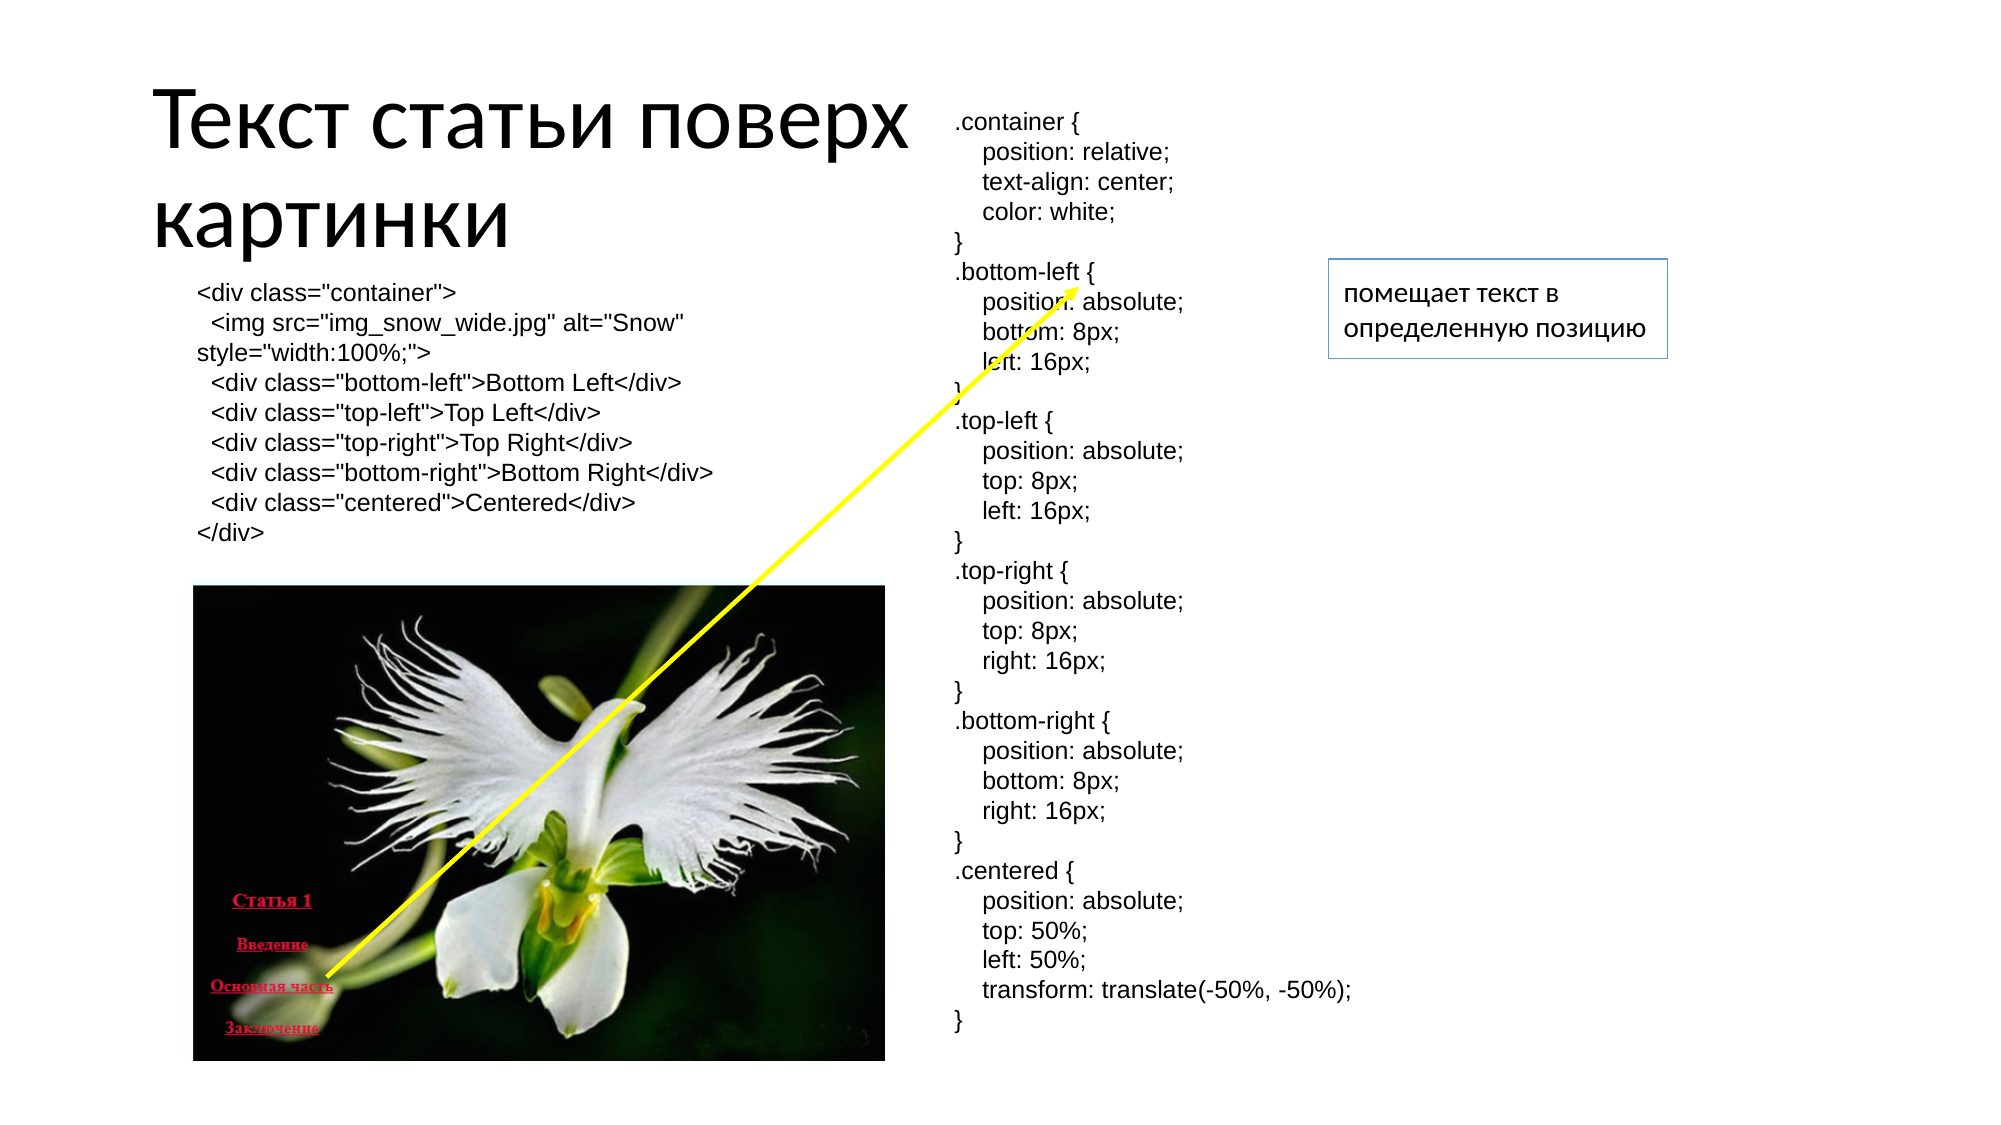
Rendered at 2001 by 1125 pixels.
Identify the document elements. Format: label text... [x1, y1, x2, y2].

picture [191, 578, 885, 1061]
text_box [326, 286, 1079, 978]
text_box <div class="container"> <img src="img_snow_wide.jpg" alt="Snow" style="width:100%;"> <div class="bottom-left">Bottom Left</div> <div class="top-left">Top Left</div> <div class="top-right">Top Right</div> <div class="bottom-right">Bottom Right</div> <div class="centered">Centered</div> </div> [181, 261, 894, 562]
text_box .container { position: relative; text-align: center; color: white; } .bottom-left { position: absolute; bottom: 8px; left: 16px; } .top-left { position: absolute; top: 8px; left: 16px; } .top-right { position: absolute; top: 8px; right: 16px; } .bottom-right { position: absolute; bottom: 8px; right: 16px; } .centered { position: absolute; top: 50%; left: 50%; transform: translate(-50%, -50%); } [939, 90, 1732, 1049]
text_box помещает текст в определенную позицию [1328, 258, 1668, 359]
title Текст статьи поверх картинки [137, 59, 1042, 278]
